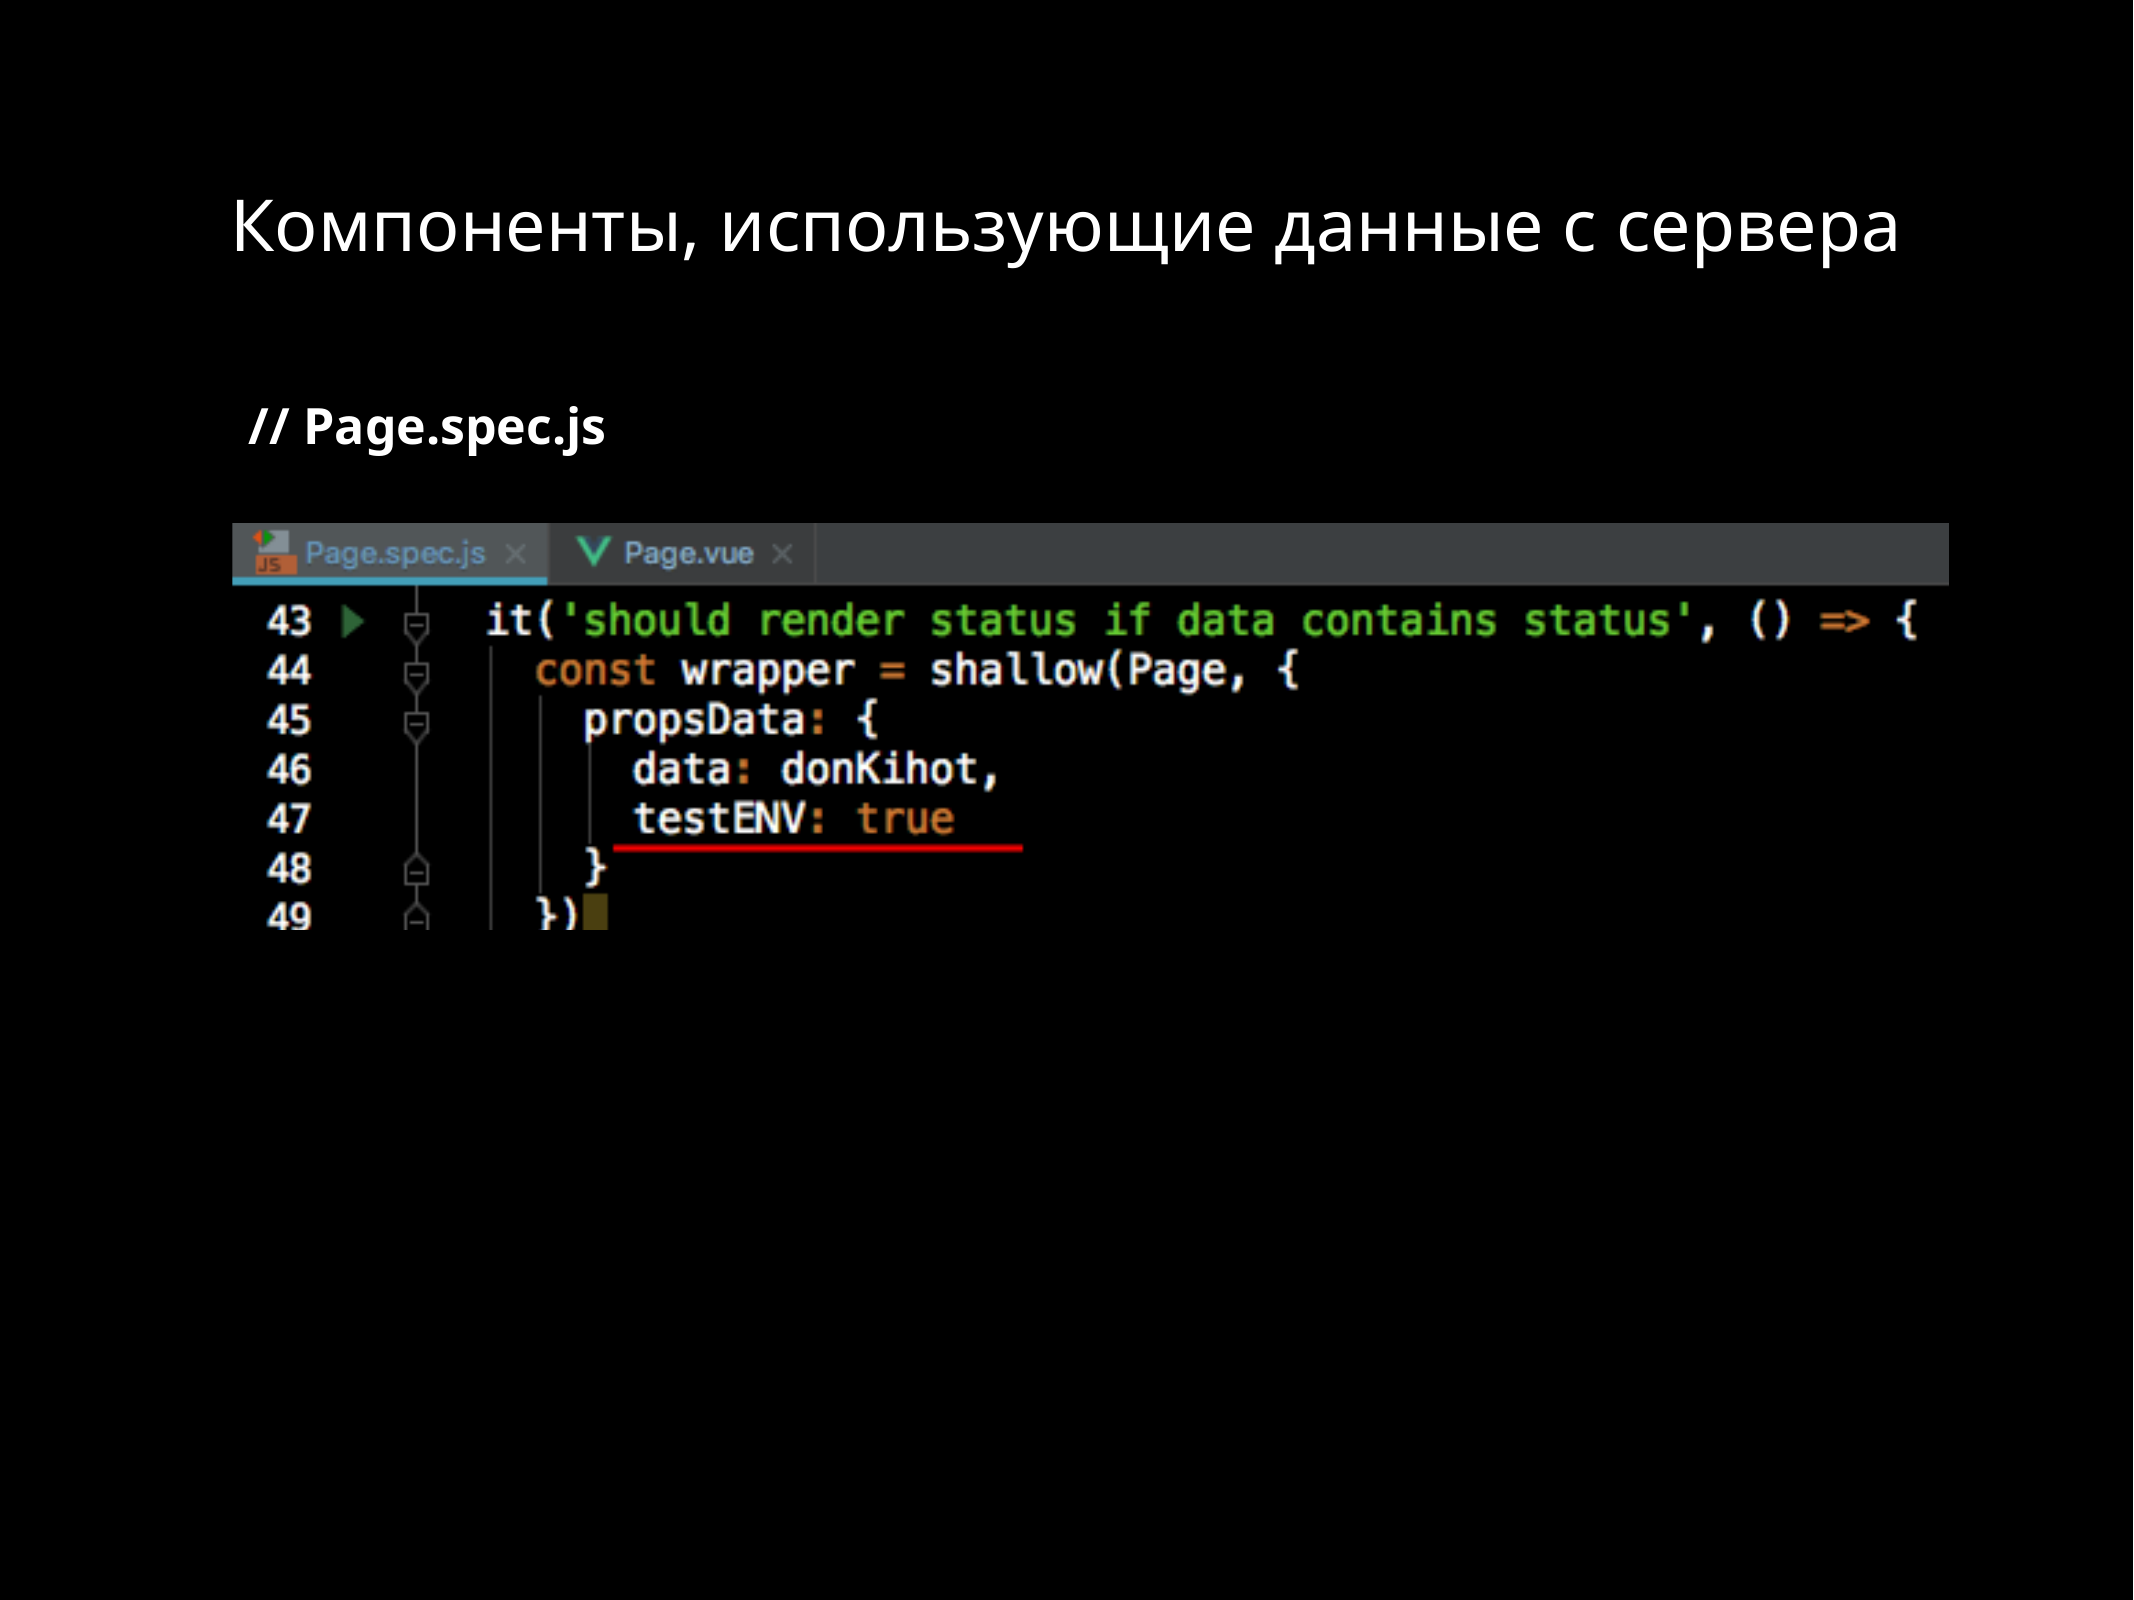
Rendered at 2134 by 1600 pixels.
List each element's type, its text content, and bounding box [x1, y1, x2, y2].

title Компоненты, использующие данные с сервера [207, 112, 1926, 275]
picture [232, 523, 1950, 931]
text_box // Page.spec.js [240, 386, 615, 464]
